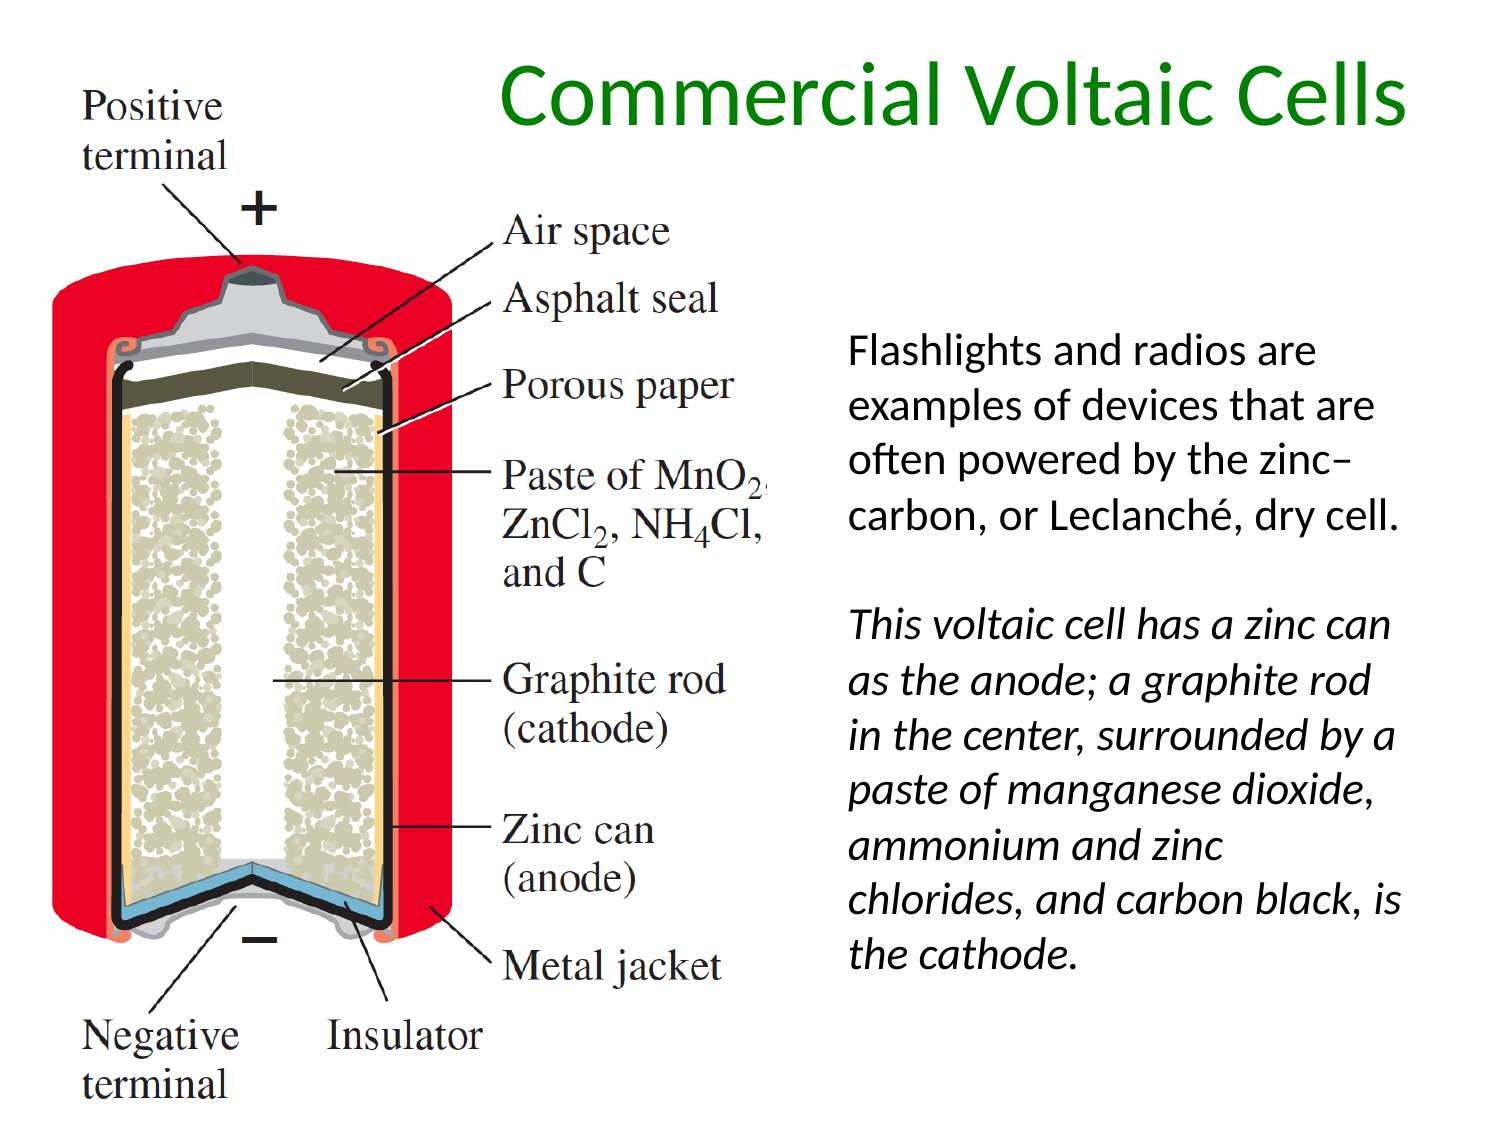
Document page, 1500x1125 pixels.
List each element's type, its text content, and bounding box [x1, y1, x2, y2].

picture [17, 78, 767, 1110]
title Commercial Voltaic Cells [75, 0, 1425, 183]
text_box Flashlights and radios are examples of devices that are often powered by the zinc–carbon, or Leclanché, dry cell. This voltaic cell has a zinc can as the anode; a graphite rod in the center, surrounded by a paste of manganese dioxide, ammonium and zinc chlorides, and carbon black, is the cathode. [833, 311, 1425, 987]
